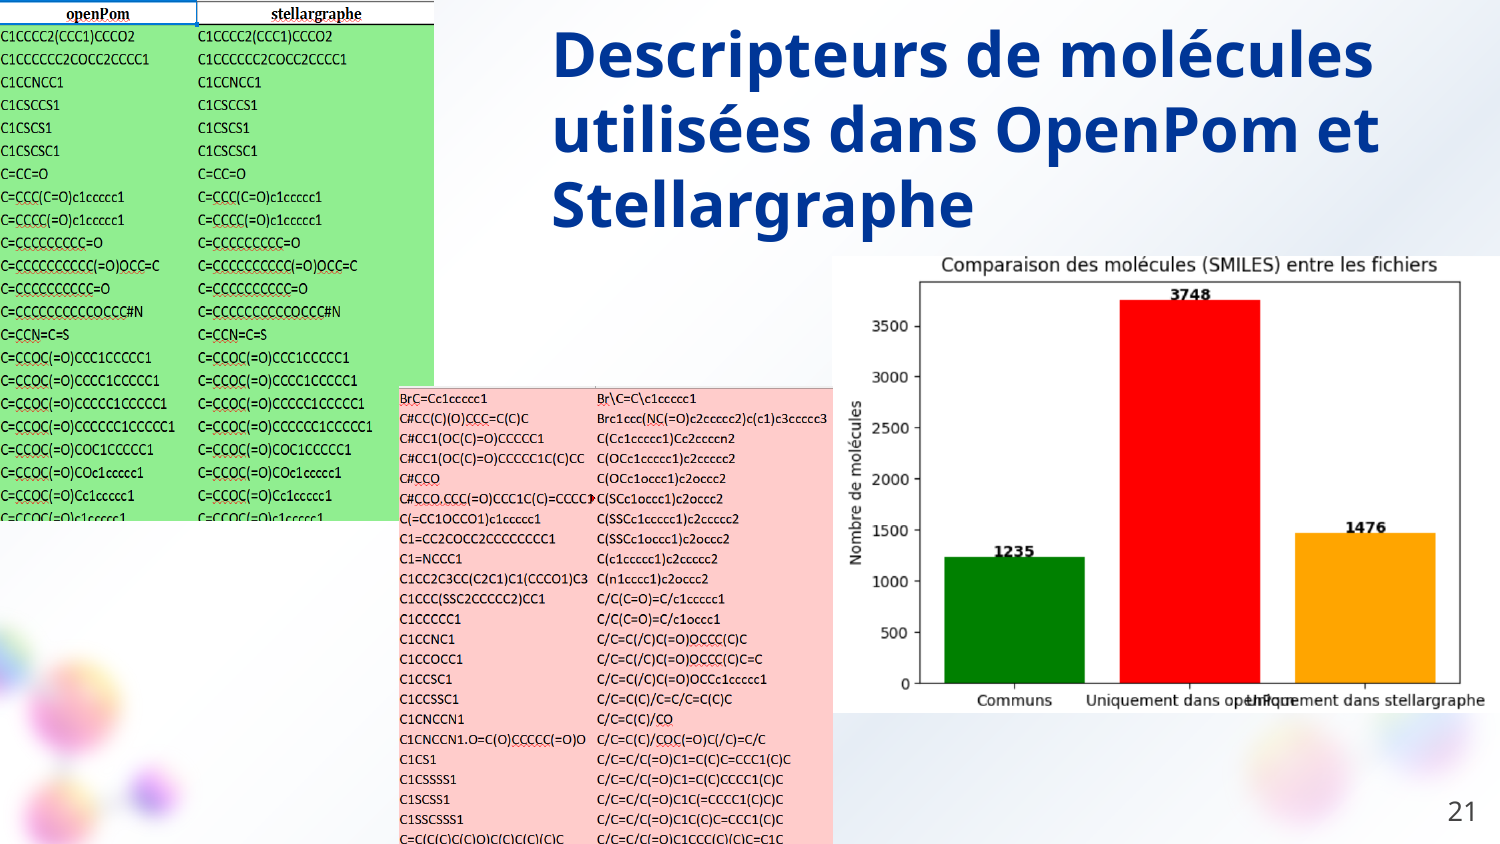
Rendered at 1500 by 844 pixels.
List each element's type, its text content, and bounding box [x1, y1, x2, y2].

slide_number ‹#› [1403, 779, 1494, 844]
picture [0, 0, 1500, 844]
title Descripteurs de molécules utilisées dans OpenPom et Stellargraphe [536, 0, 1500, 190]
